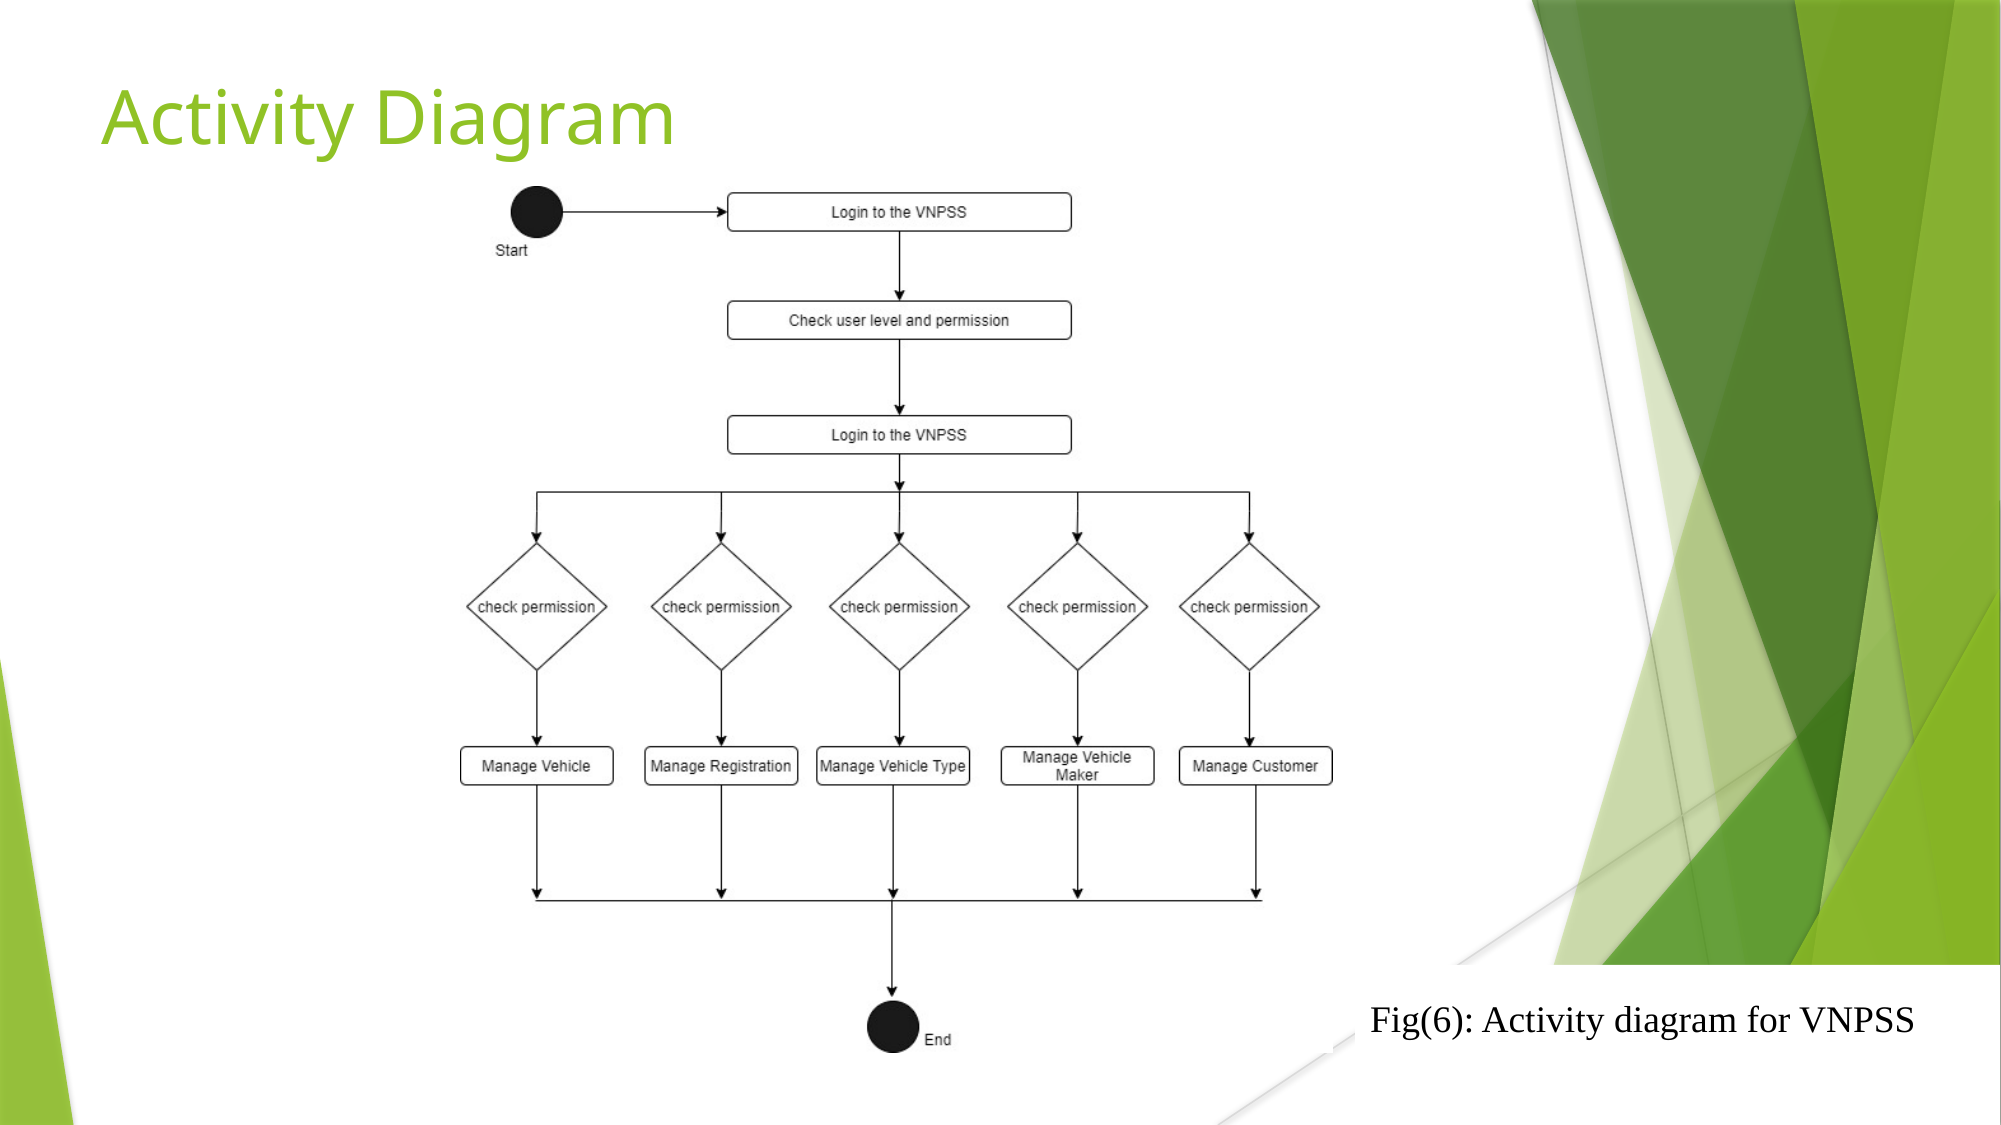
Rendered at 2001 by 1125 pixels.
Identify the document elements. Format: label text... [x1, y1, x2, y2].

title Activity Diagram [86, 62, 897, 312]
text_box Fig(6): Activity diagram for VNPSS [1355, 964, 2000, 1125]
picture [459, 186, 1333, 1054]
